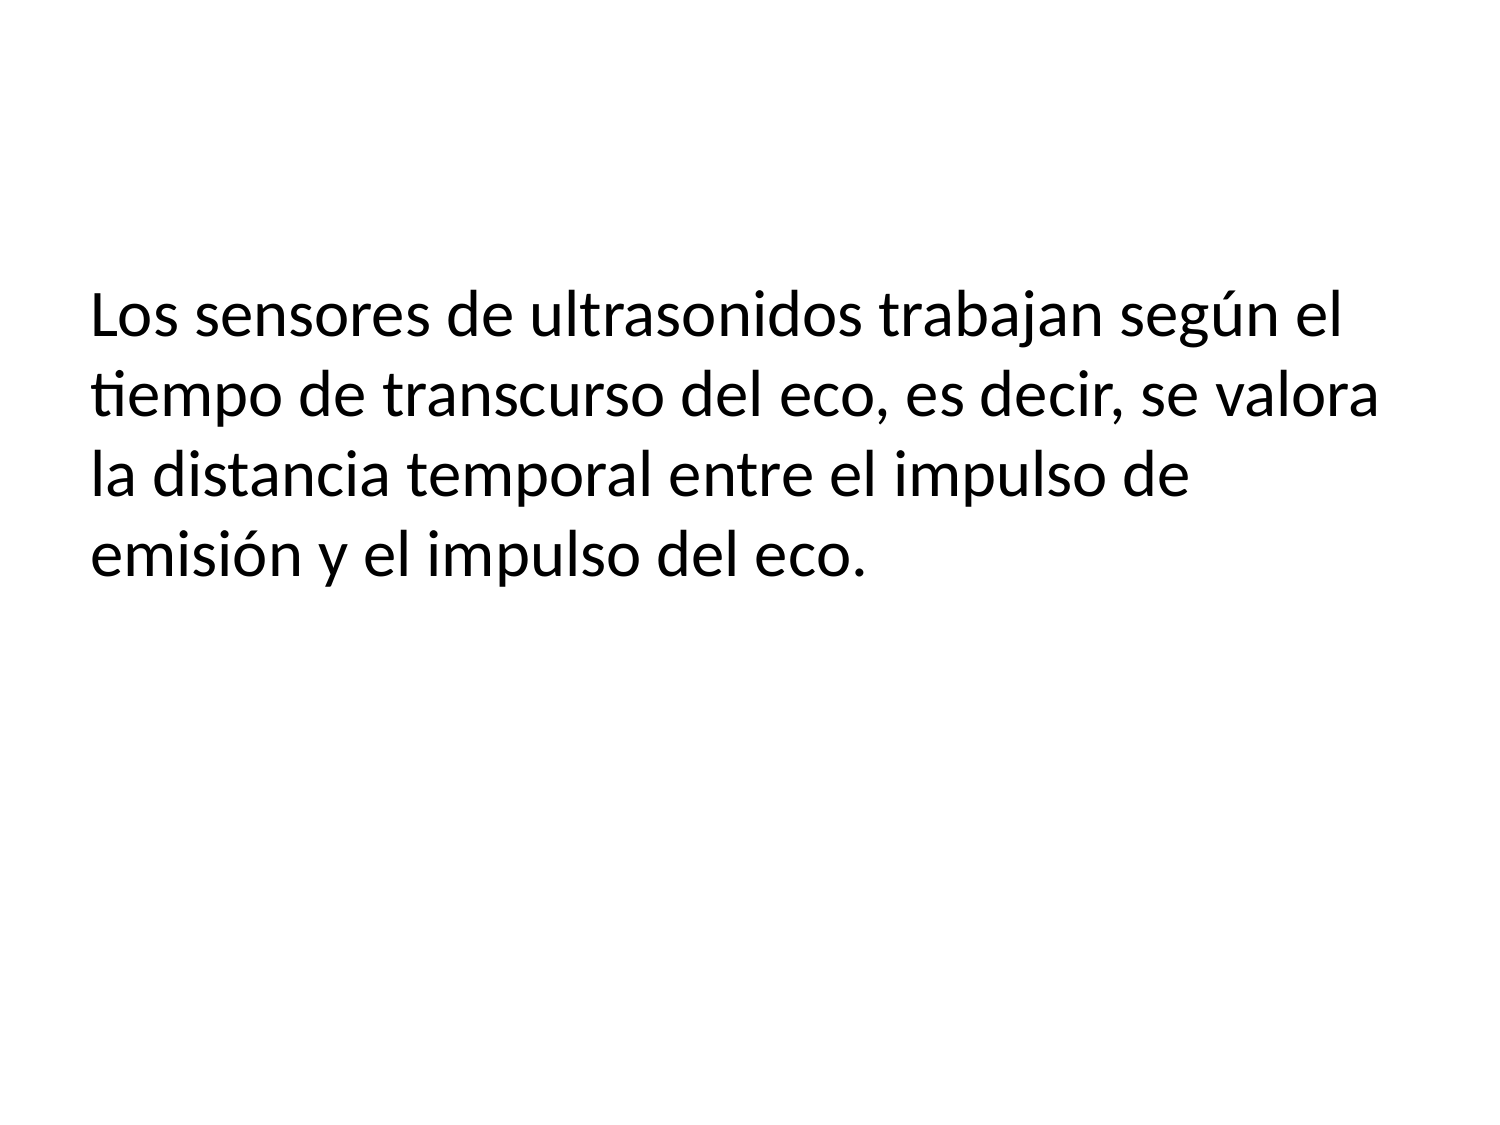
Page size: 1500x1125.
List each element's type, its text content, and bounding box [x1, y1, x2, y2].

list Los sensores de ultrasonidos trabajan según el tiempo de transcurso del eco, es decir, se valora la distancia temporal entre el impulso de emisión y el impulso del eco. [75, 262, 1425, 1005]
